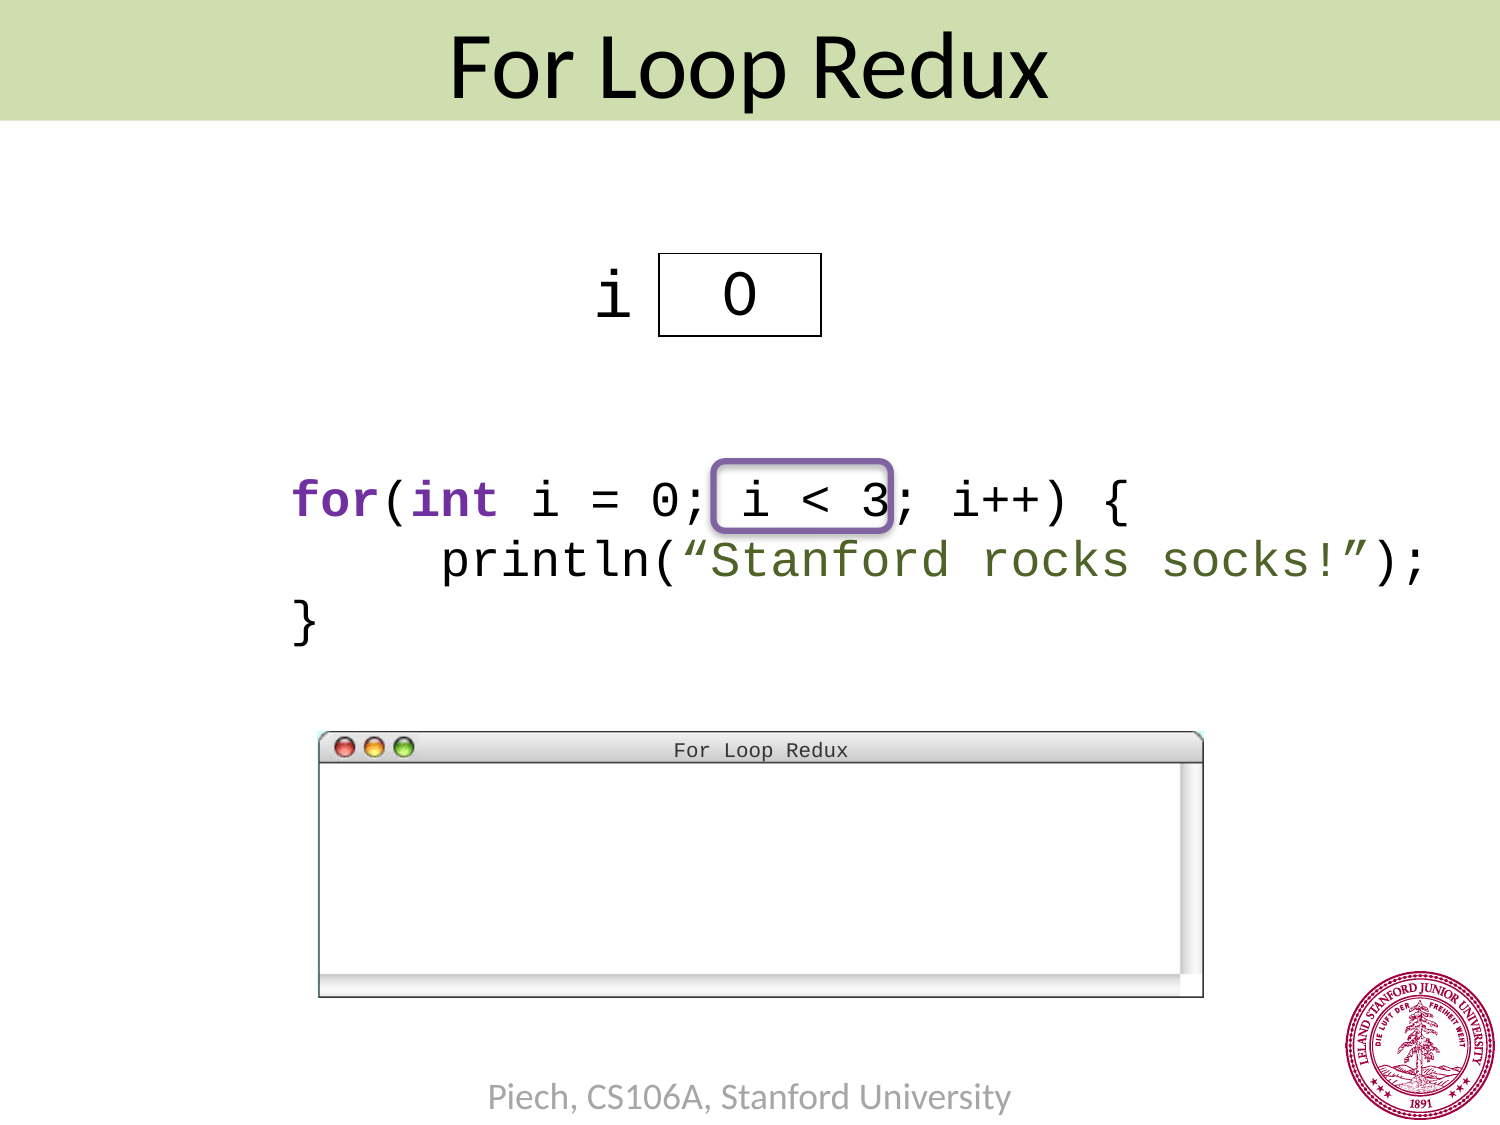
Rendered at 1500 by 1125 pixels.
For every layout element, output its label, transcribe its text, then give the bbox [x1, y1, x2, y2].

picture [1345, 971, 1495, 1120]
text_box For Loop Redux [0, 0, 1500, 121]
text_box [317, 728, 1205, 998]
text_box for(int i = 0; i < 3; i++) { println(“Stanford rocks socks!”); } [125, 398, 1446, 714]
text_box i [578, 243, 649, 338]
text_box 0 [658, 253, 822, 337]
text_box [712, 460, 892, 532]
